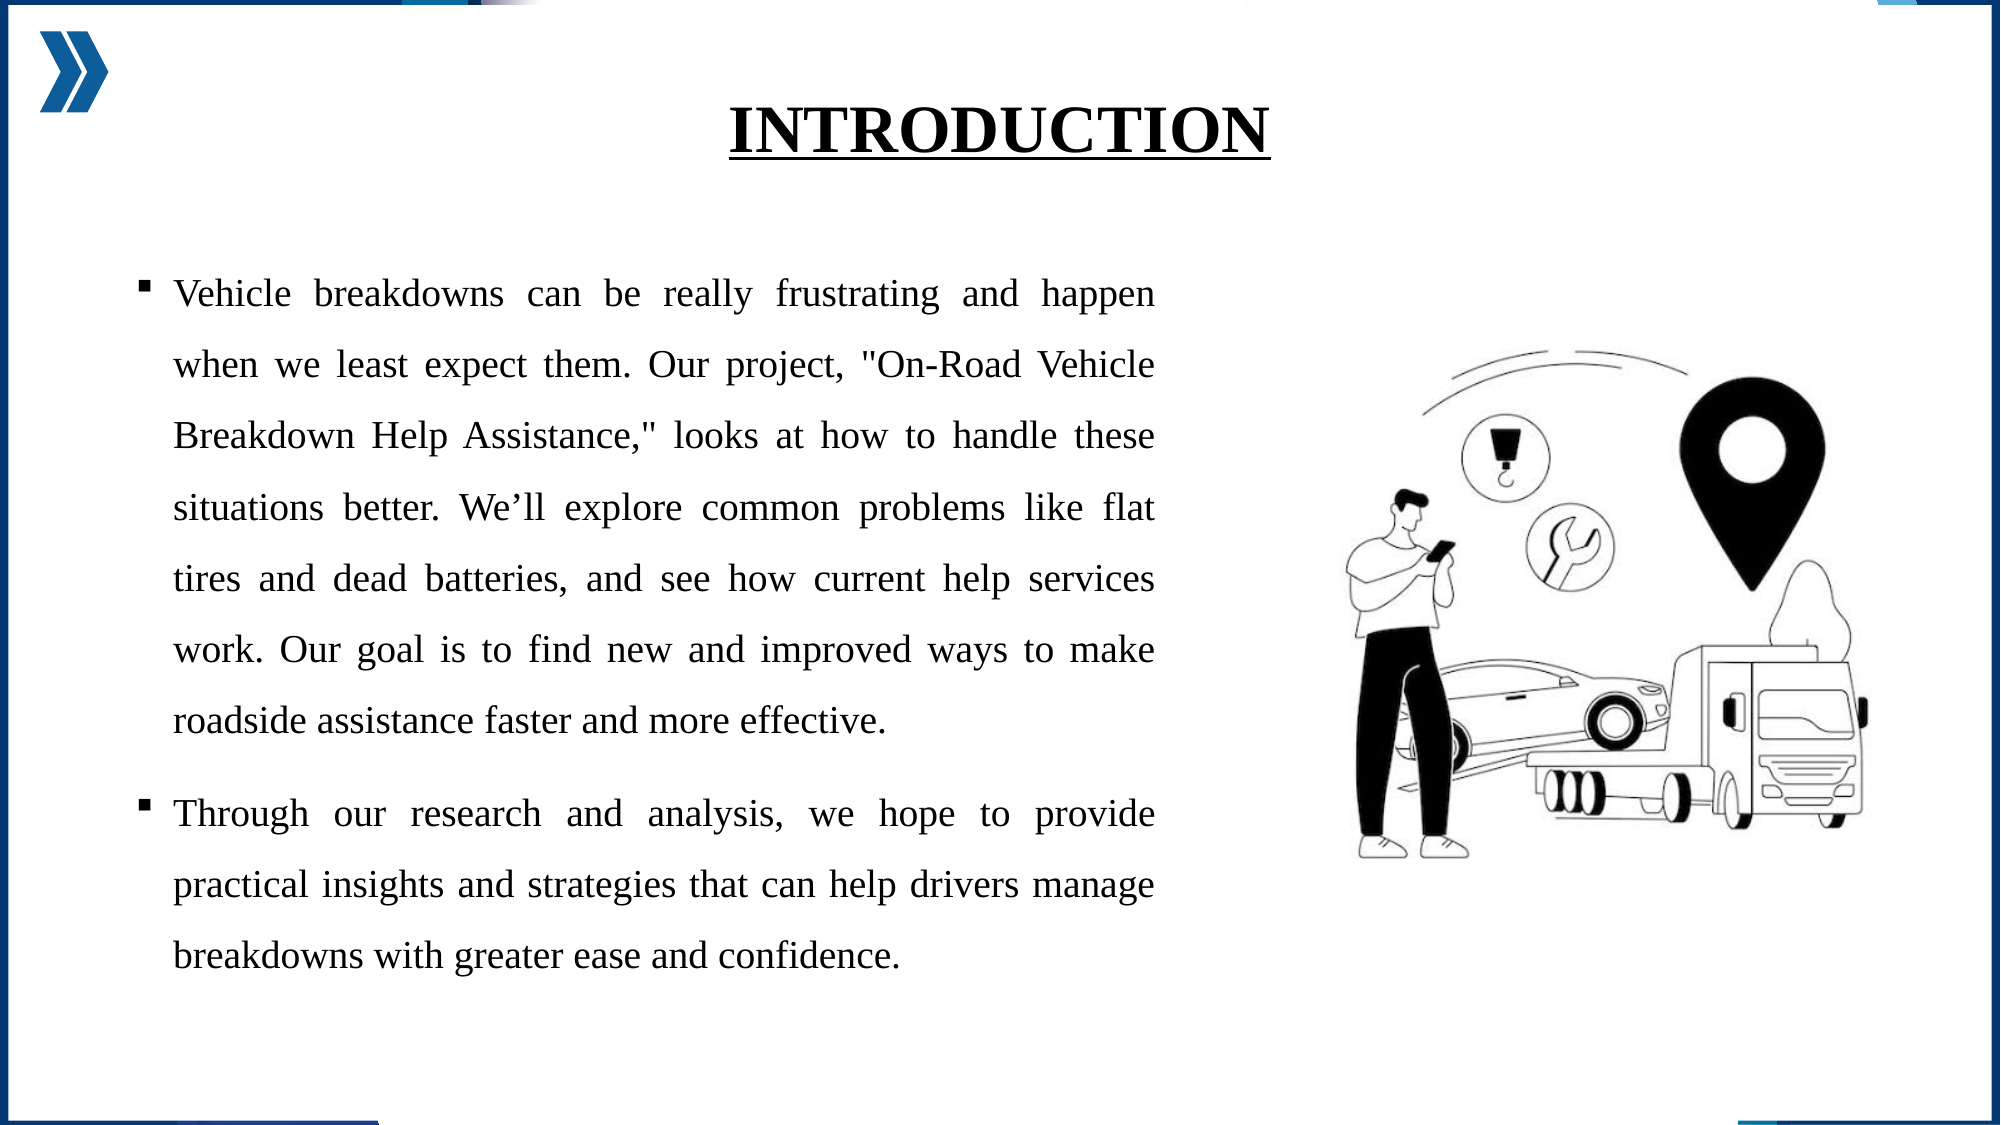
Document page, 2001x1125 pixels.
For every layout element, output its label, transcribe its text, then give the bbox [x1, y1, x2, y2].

title INTRODUCTION [137, 13, 1863, 175]
text_box [442, 64, 1109, 125]
list Vehicle breakdowns can be really frustrating and happen when we least expect them. Our project, "On-Road Vehicle Breakdown Help Assistance," looks at how to handle these situations better. We’ll explore common problems like flat tires and dead batteries, and see how current help services work. Our goal is to find new and improved ways to make roadside assistance faster and more effective. Through our research and analysis, we hope to provide practical insights and strategies that can help drivers manage breakdowns with greater ease and confidence. [120, 174, 1172, 889]
picture [1260, 258, 1954, 951]
